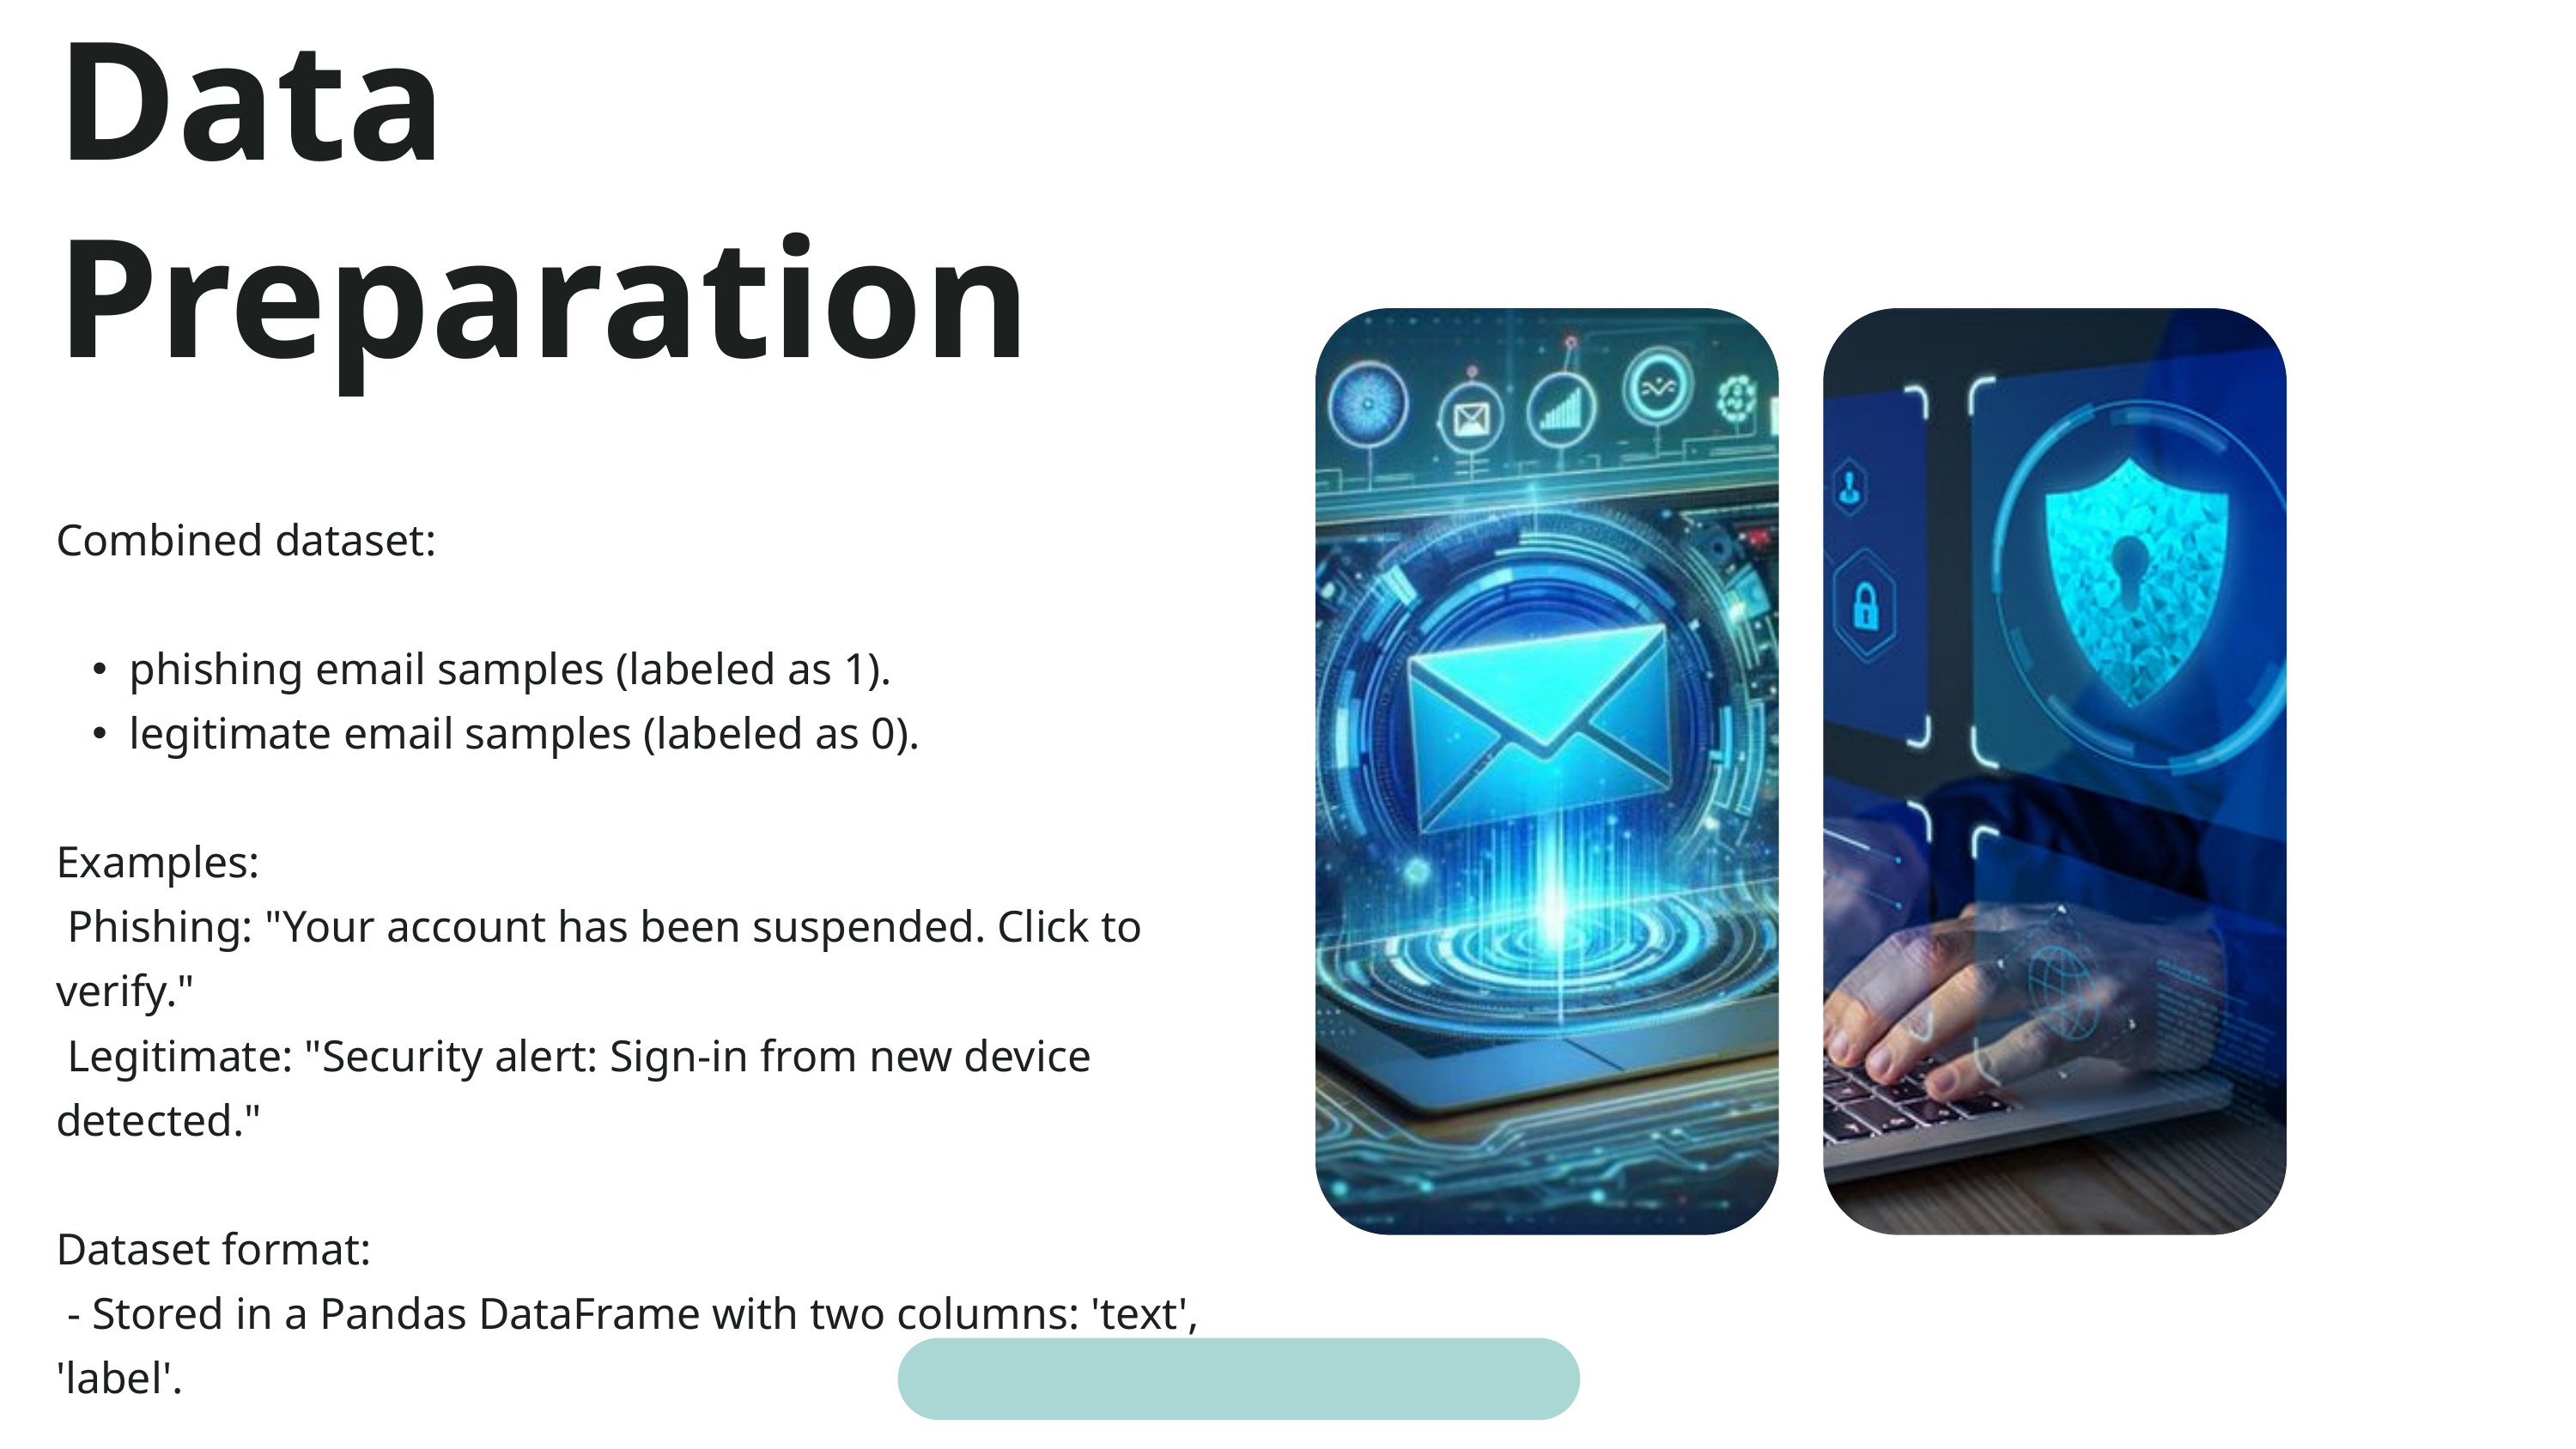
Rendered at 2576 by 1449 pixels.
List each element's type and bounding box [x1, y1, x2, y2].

text_box [1823, 307, 2287, 1235]
text_box [897, 1337, 1581, 1421]
text_box [1315, 307, 1779, 1235]
text_box [55, 4, 1272, 1269]
